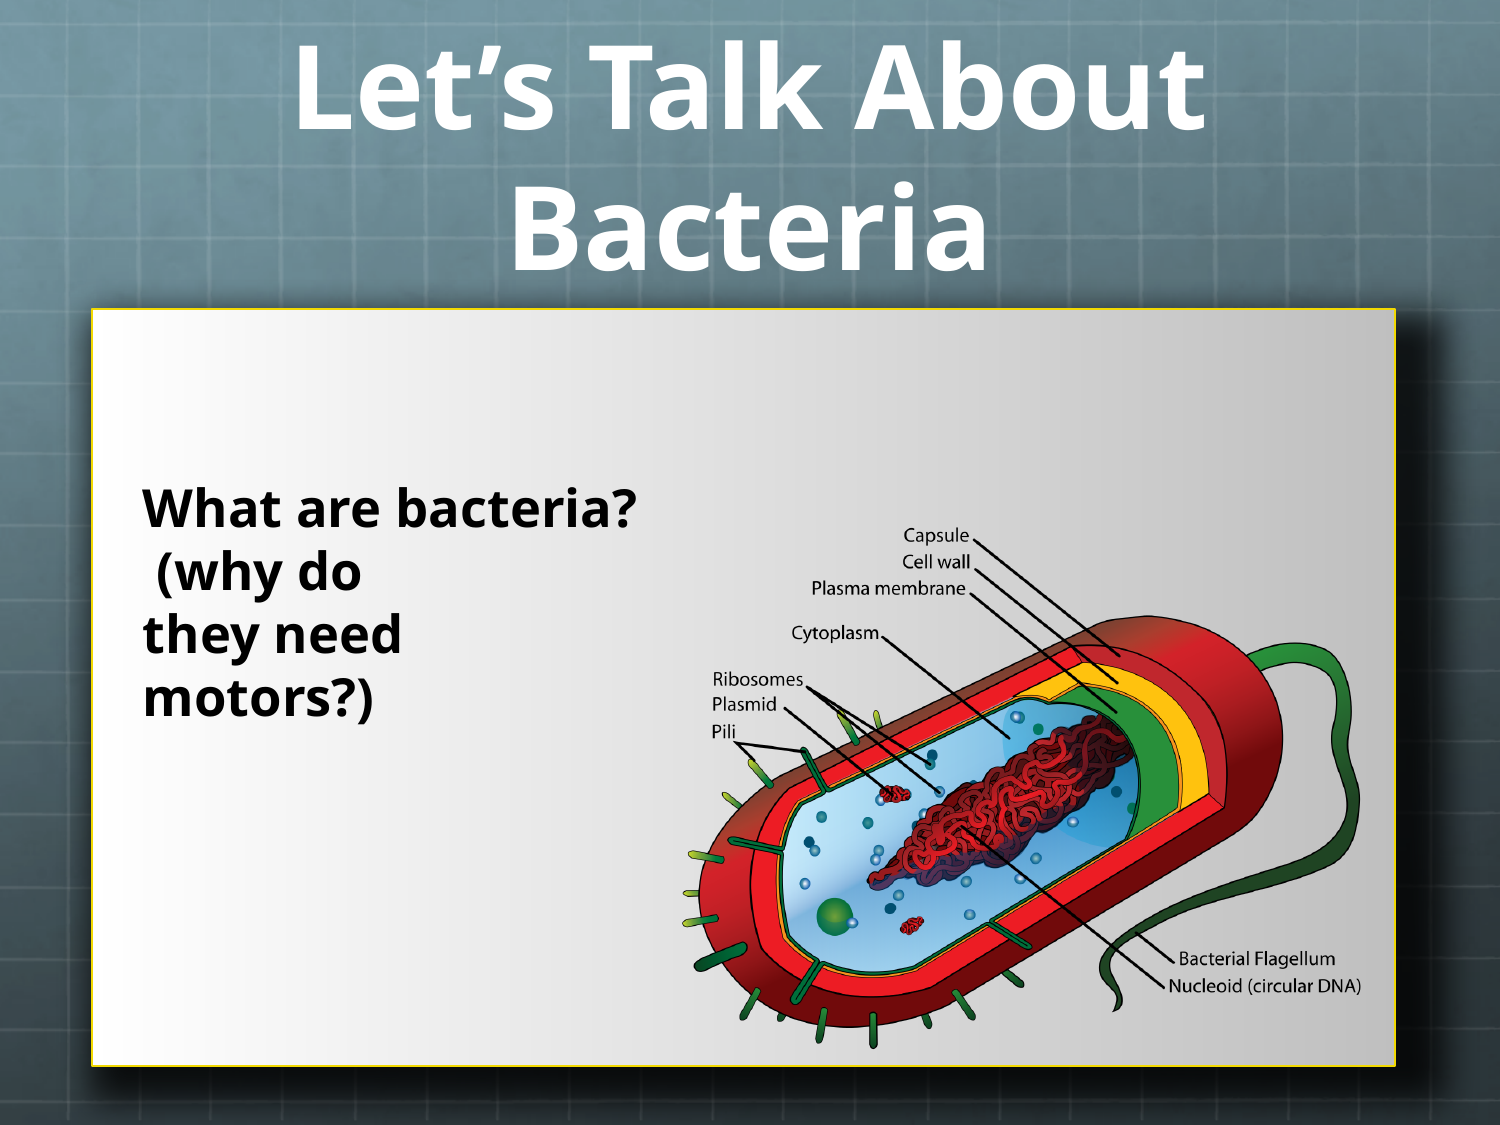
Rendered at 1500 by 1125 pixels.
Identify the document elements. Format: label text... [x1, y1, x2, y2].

text_box Let’s Talk About Bacteria [77, 17, 1421, 289]
text_box [91, 308, 1396, 1067]
title What are bacteria? (why do they need motors?) [127, 464, 1372, 737]
picture [0, 0, 1500, 1125]
